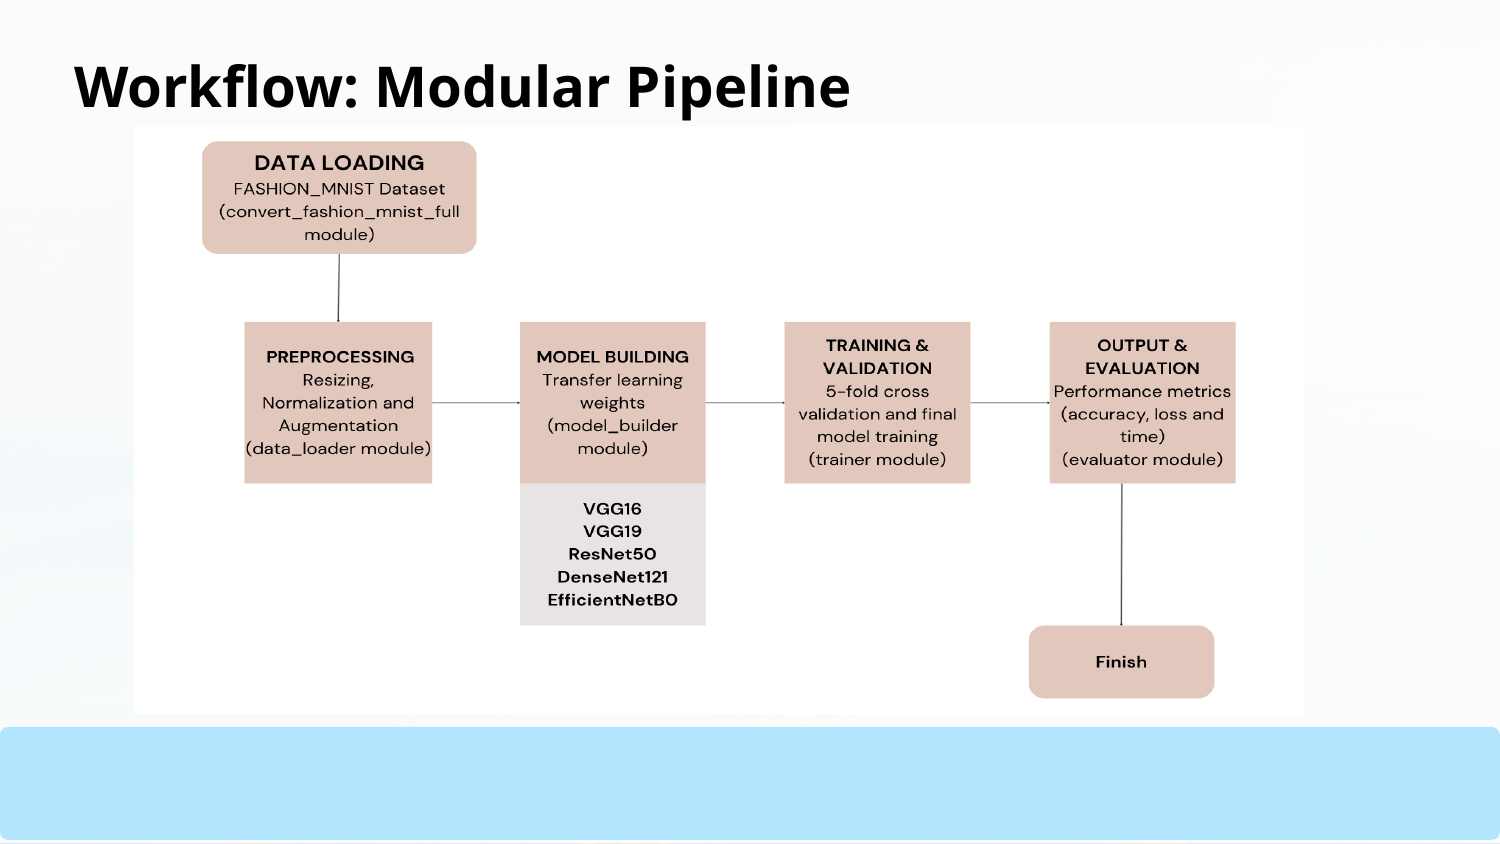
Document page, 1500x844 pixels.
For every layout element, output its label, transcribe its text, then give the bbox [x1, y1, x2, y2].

text_box Workflow: Modular Pipeline [74, 34, 1464, 174]
picture [134, 125, 1303, 714]
text_box [0, 726, 1500, 840]
